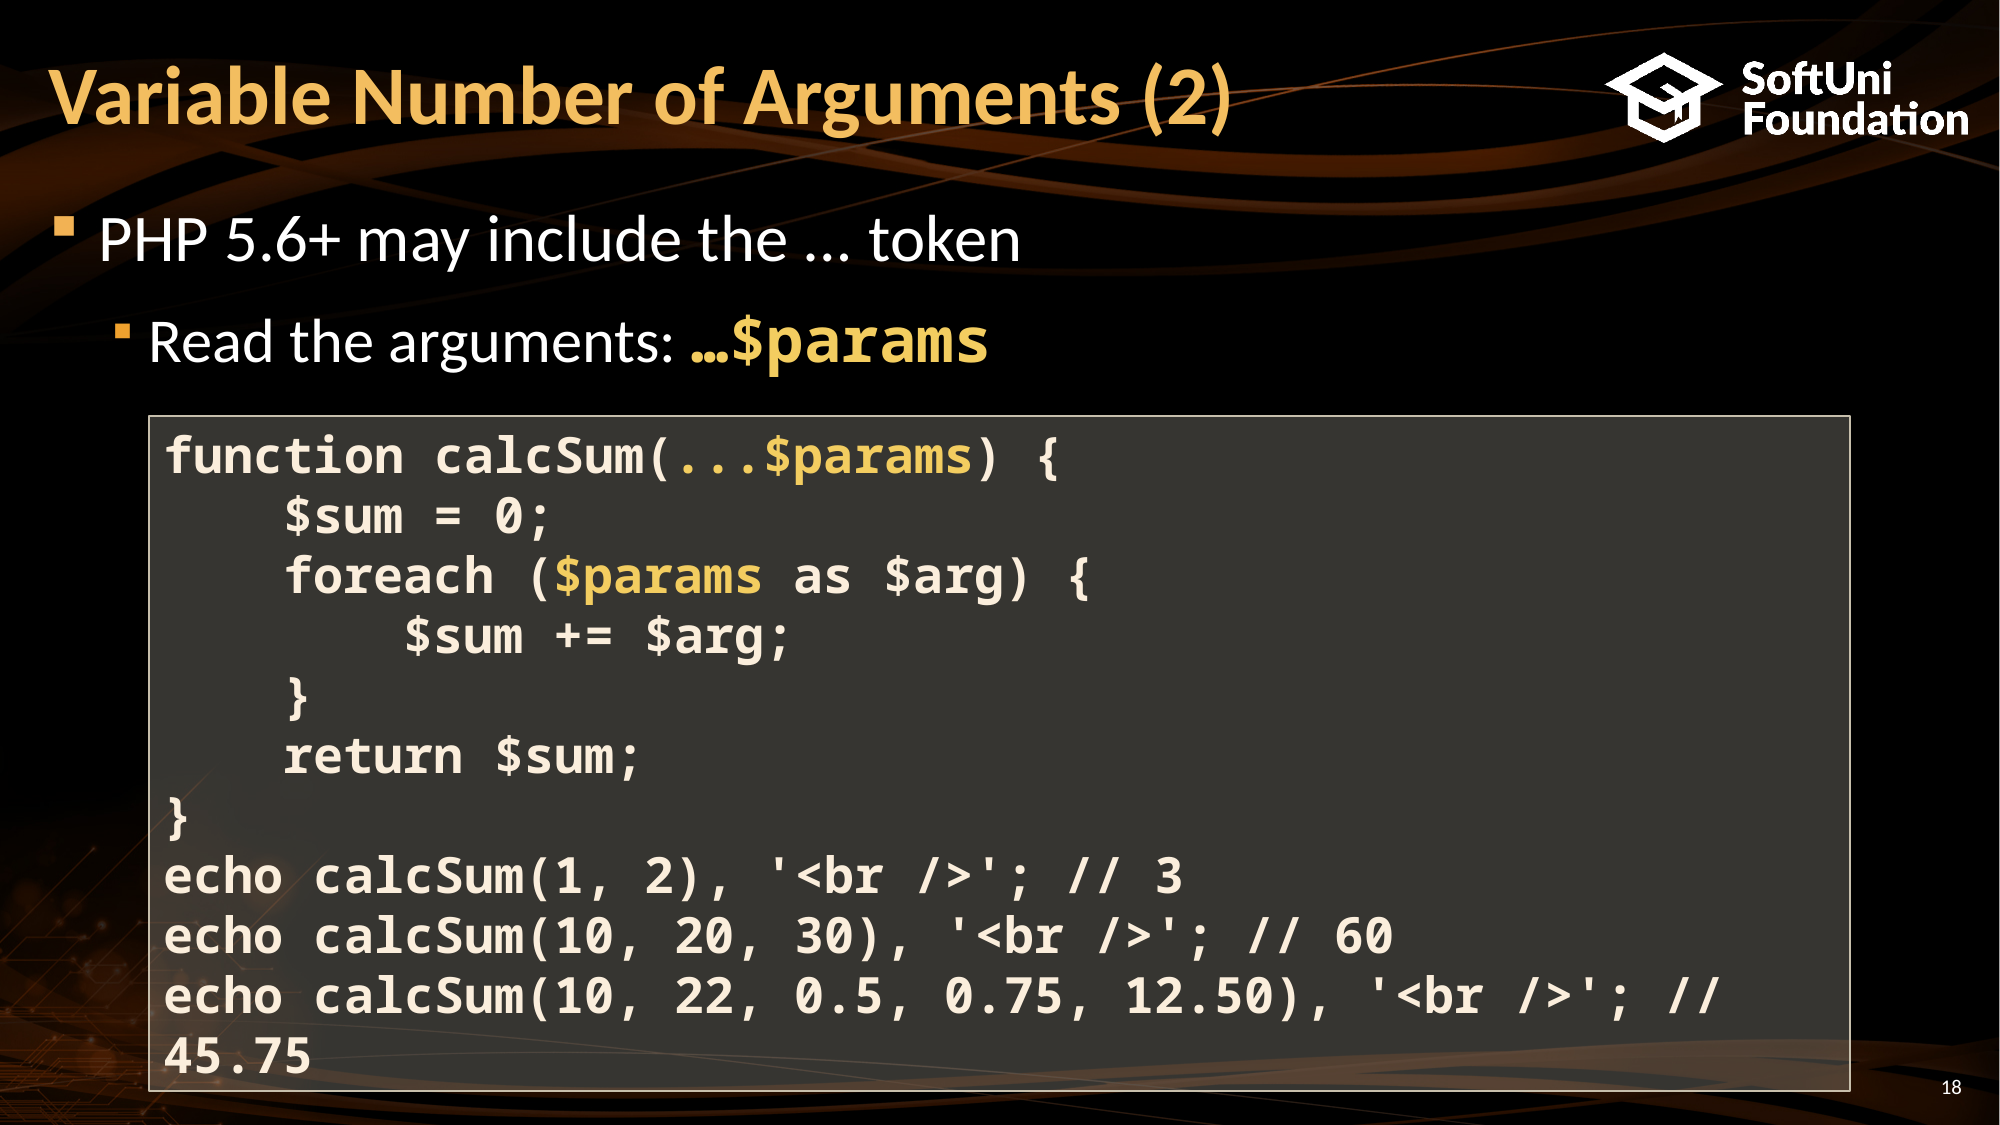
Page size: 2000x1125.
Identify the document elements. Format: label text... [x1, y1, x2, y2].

title Variable Number of Arguments (2) [30, 6, 1602, 189]
picture [0, 0, 2000, 1125]
slide_number 18 [1897, 1070, 1968, 1103]
text_box function calcSum(...$params) { $sum = 0; foreach ($params as $arg) { $sum += $arg; } return $sum; } echo calcSum(1, 2), '<br />'; // 3 echo calcSum(10, 20, 30), '<br />'; // 60 echo calcSum(10, 22, 0.5, 0.75, 12.50), '<br />'; // 45.75 [149, 416, 1850, 1092]
list PHP 5.6+ may include the ... token Read the arguments: …$params [31, 188, 1968, 1103]
